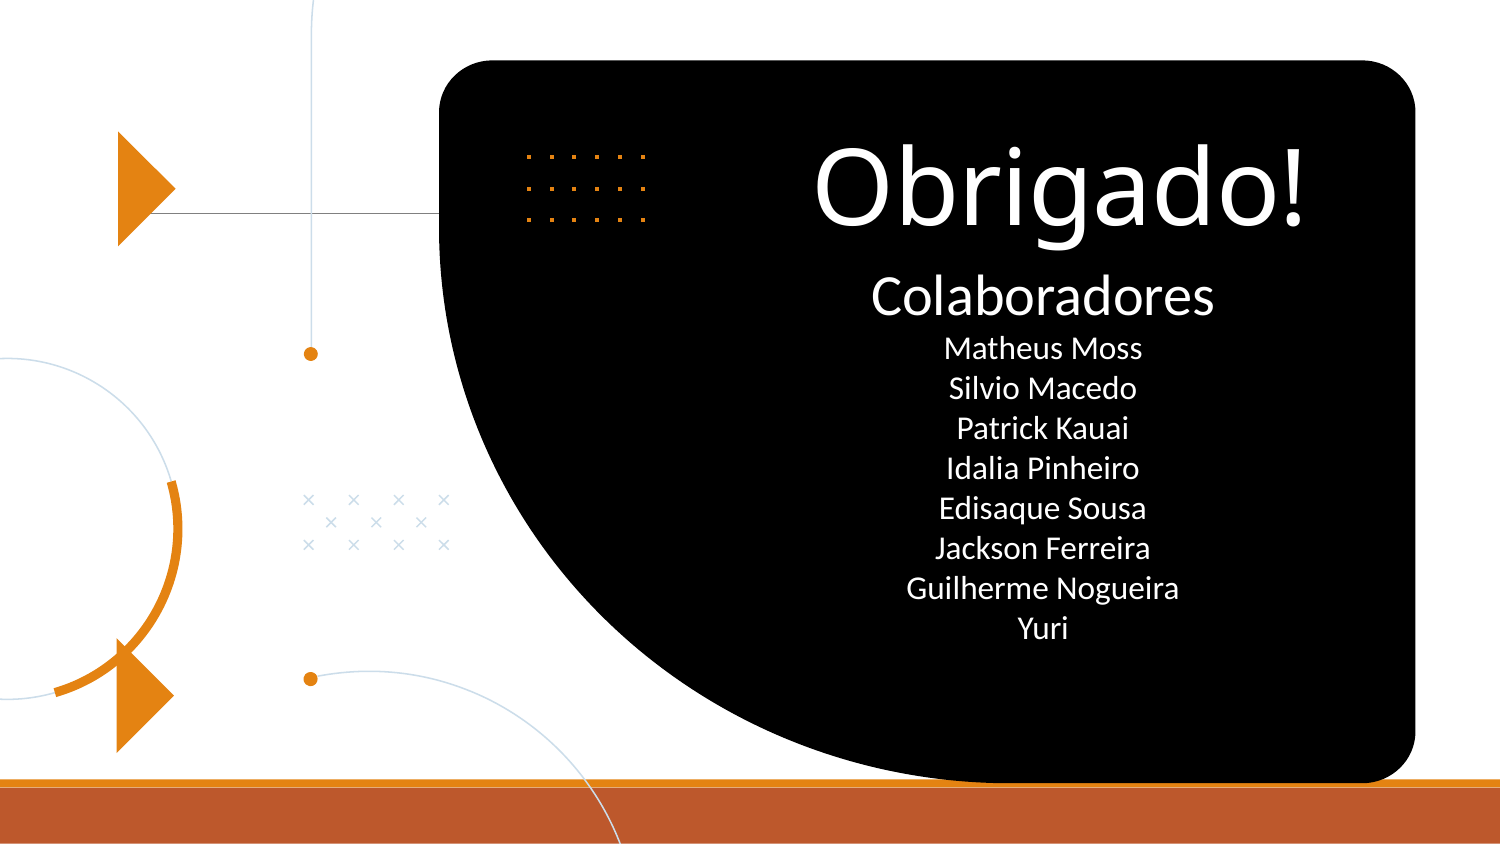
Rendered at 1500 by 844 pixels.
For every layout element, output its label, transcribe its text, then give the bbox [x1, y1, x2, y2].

subtitle Colaboradores Matheus Moss Silvio Macedo Patrick Kauai Idalia Pinheiro Edisaque Sousa Jackson Ferreira Guilherme Nogueira Yuri [1144, 241, 1282, 671]
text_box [0, 0, 1138, 844]
title Obrigado! [1144, 103, 1403, 246]
text_box [1144, 60, 1416, 784]
